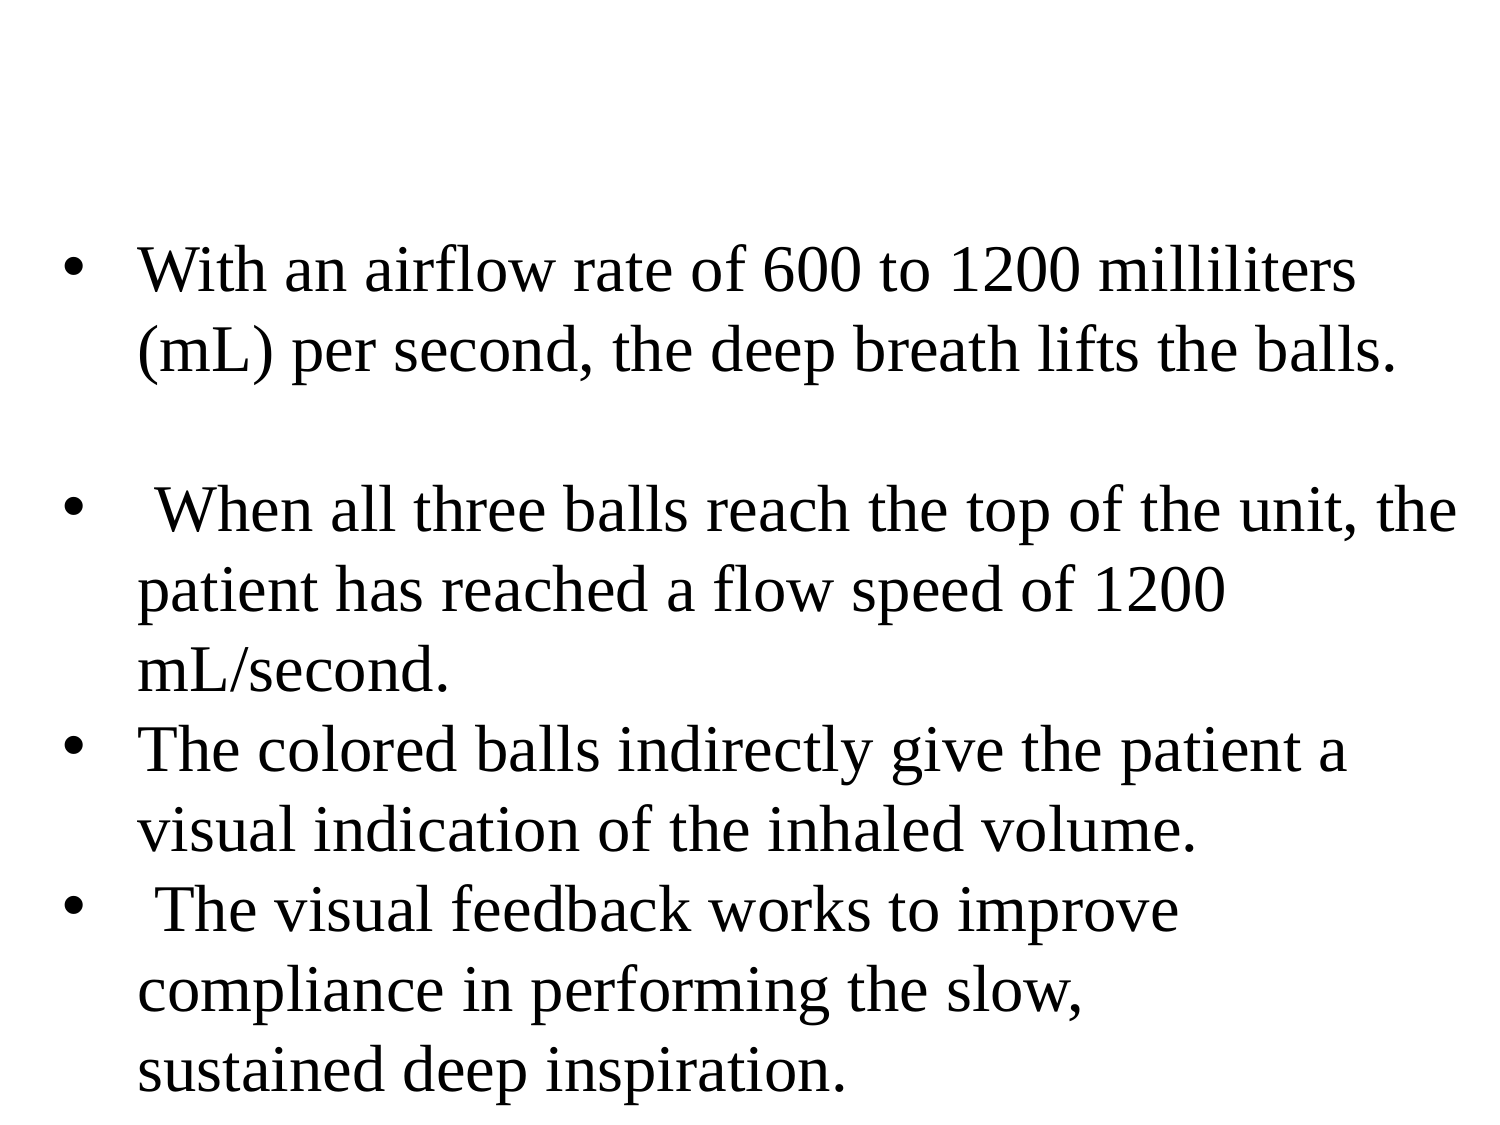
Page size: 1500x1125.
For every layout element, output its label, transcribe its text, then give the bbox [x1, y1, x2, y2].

list With an airflow rate of 600 to 1200 milliliters (mL) per second, the deep breath lifts the balls. When all three balls reach the top of the unit, the patient has reached a flow speed of 1200 mL/second. The colored balls indirectly give the patient a visual indication of the inhaled volume. The visual feedback works to improve compliance in performing the slow, sustained deep inspiration. [62, 224, 1463, 1114]
